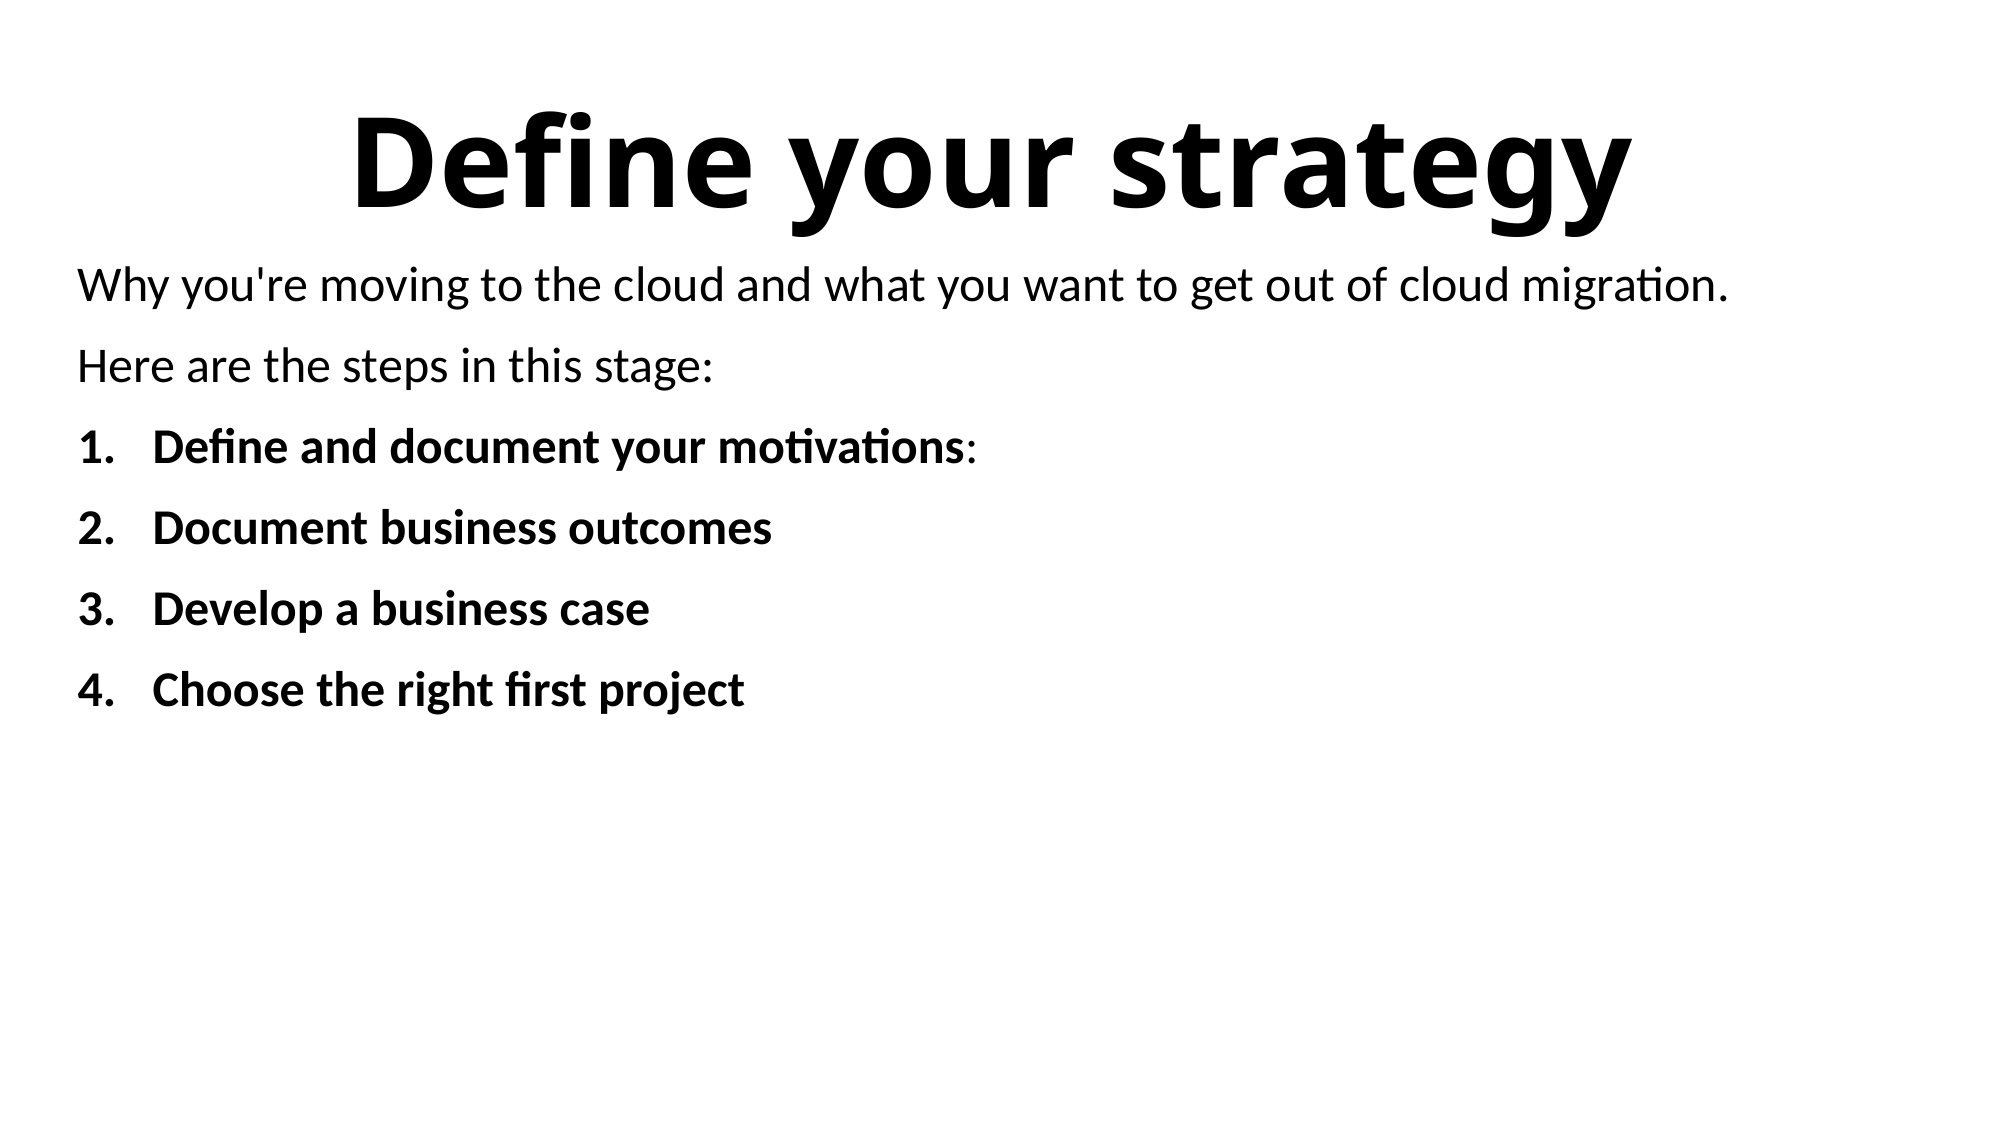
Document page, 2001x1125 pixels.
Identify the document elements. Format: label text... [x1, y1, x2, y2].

title Define your strategy [240, 56, 1741, 243]
subtitle Why you're moving to the cloud and what you want to get out of cloud migration. Here are the steps in this stage: Define and document your motivations: Document business outcomes Develop a business case Choose the right first project [62, 244, 1937, 1114]
